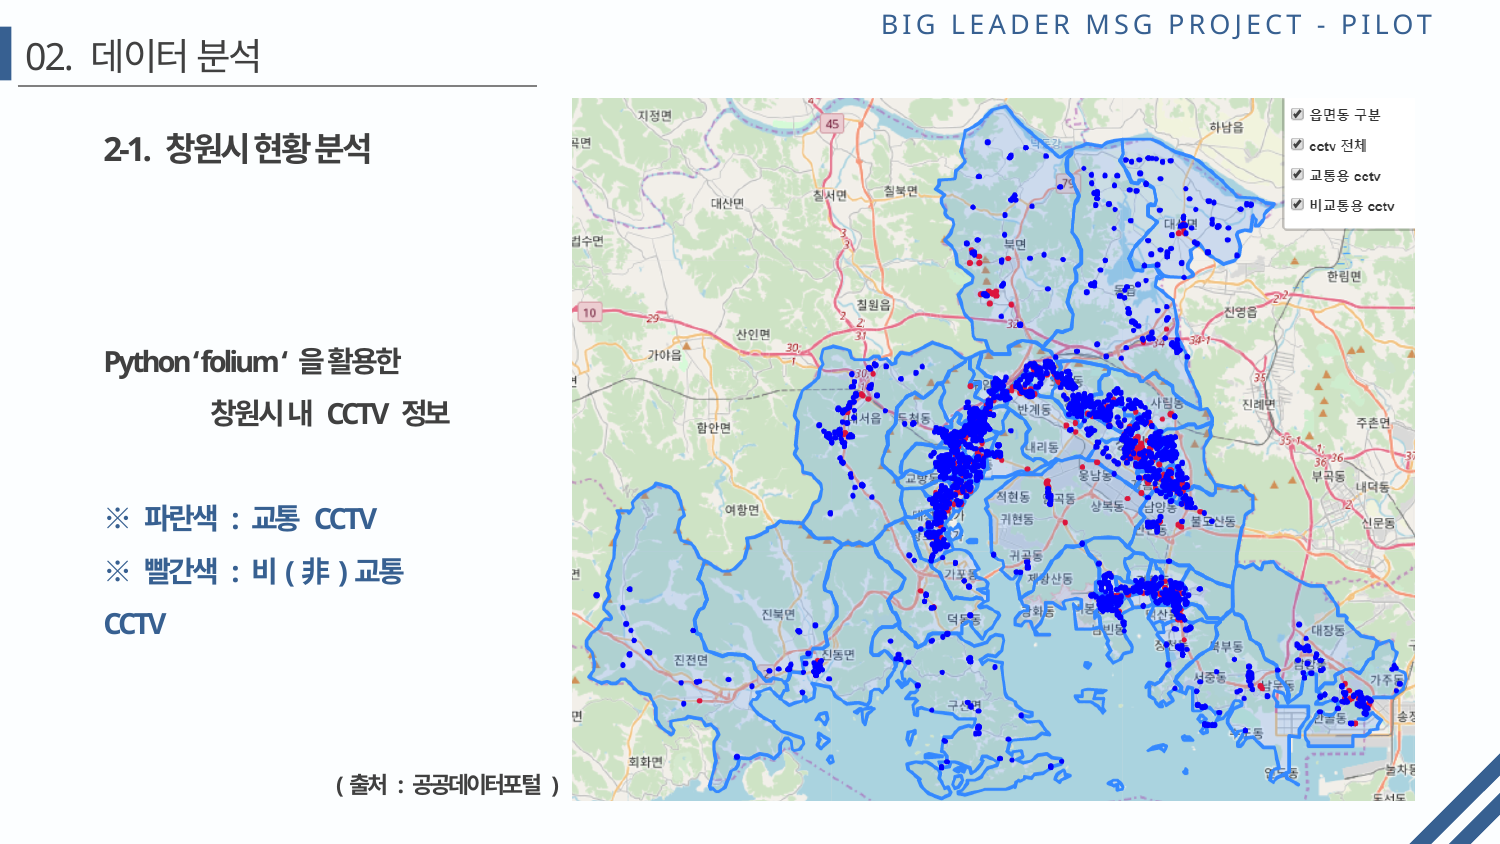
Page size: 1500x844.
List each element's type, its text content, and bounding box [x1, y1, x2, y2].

text_box Python ‘ folium ‘ 을 활용한 창원시 내 CCTV 정보 ※ 파란색 : 교통 CCTV ※ 빨간색 : 비(非)교통 CCTV [88, 318, 467, 648]
text_box (출처 : 공공데이터포털 ) [321, 749, 567, 806]
text_box 2-1. 창원시 현황 분석 [88, 100, 567, 176]
title 02. 데이터 분석 [10, 25, 296, 86]
picture [571, 97, 1415, 801]
